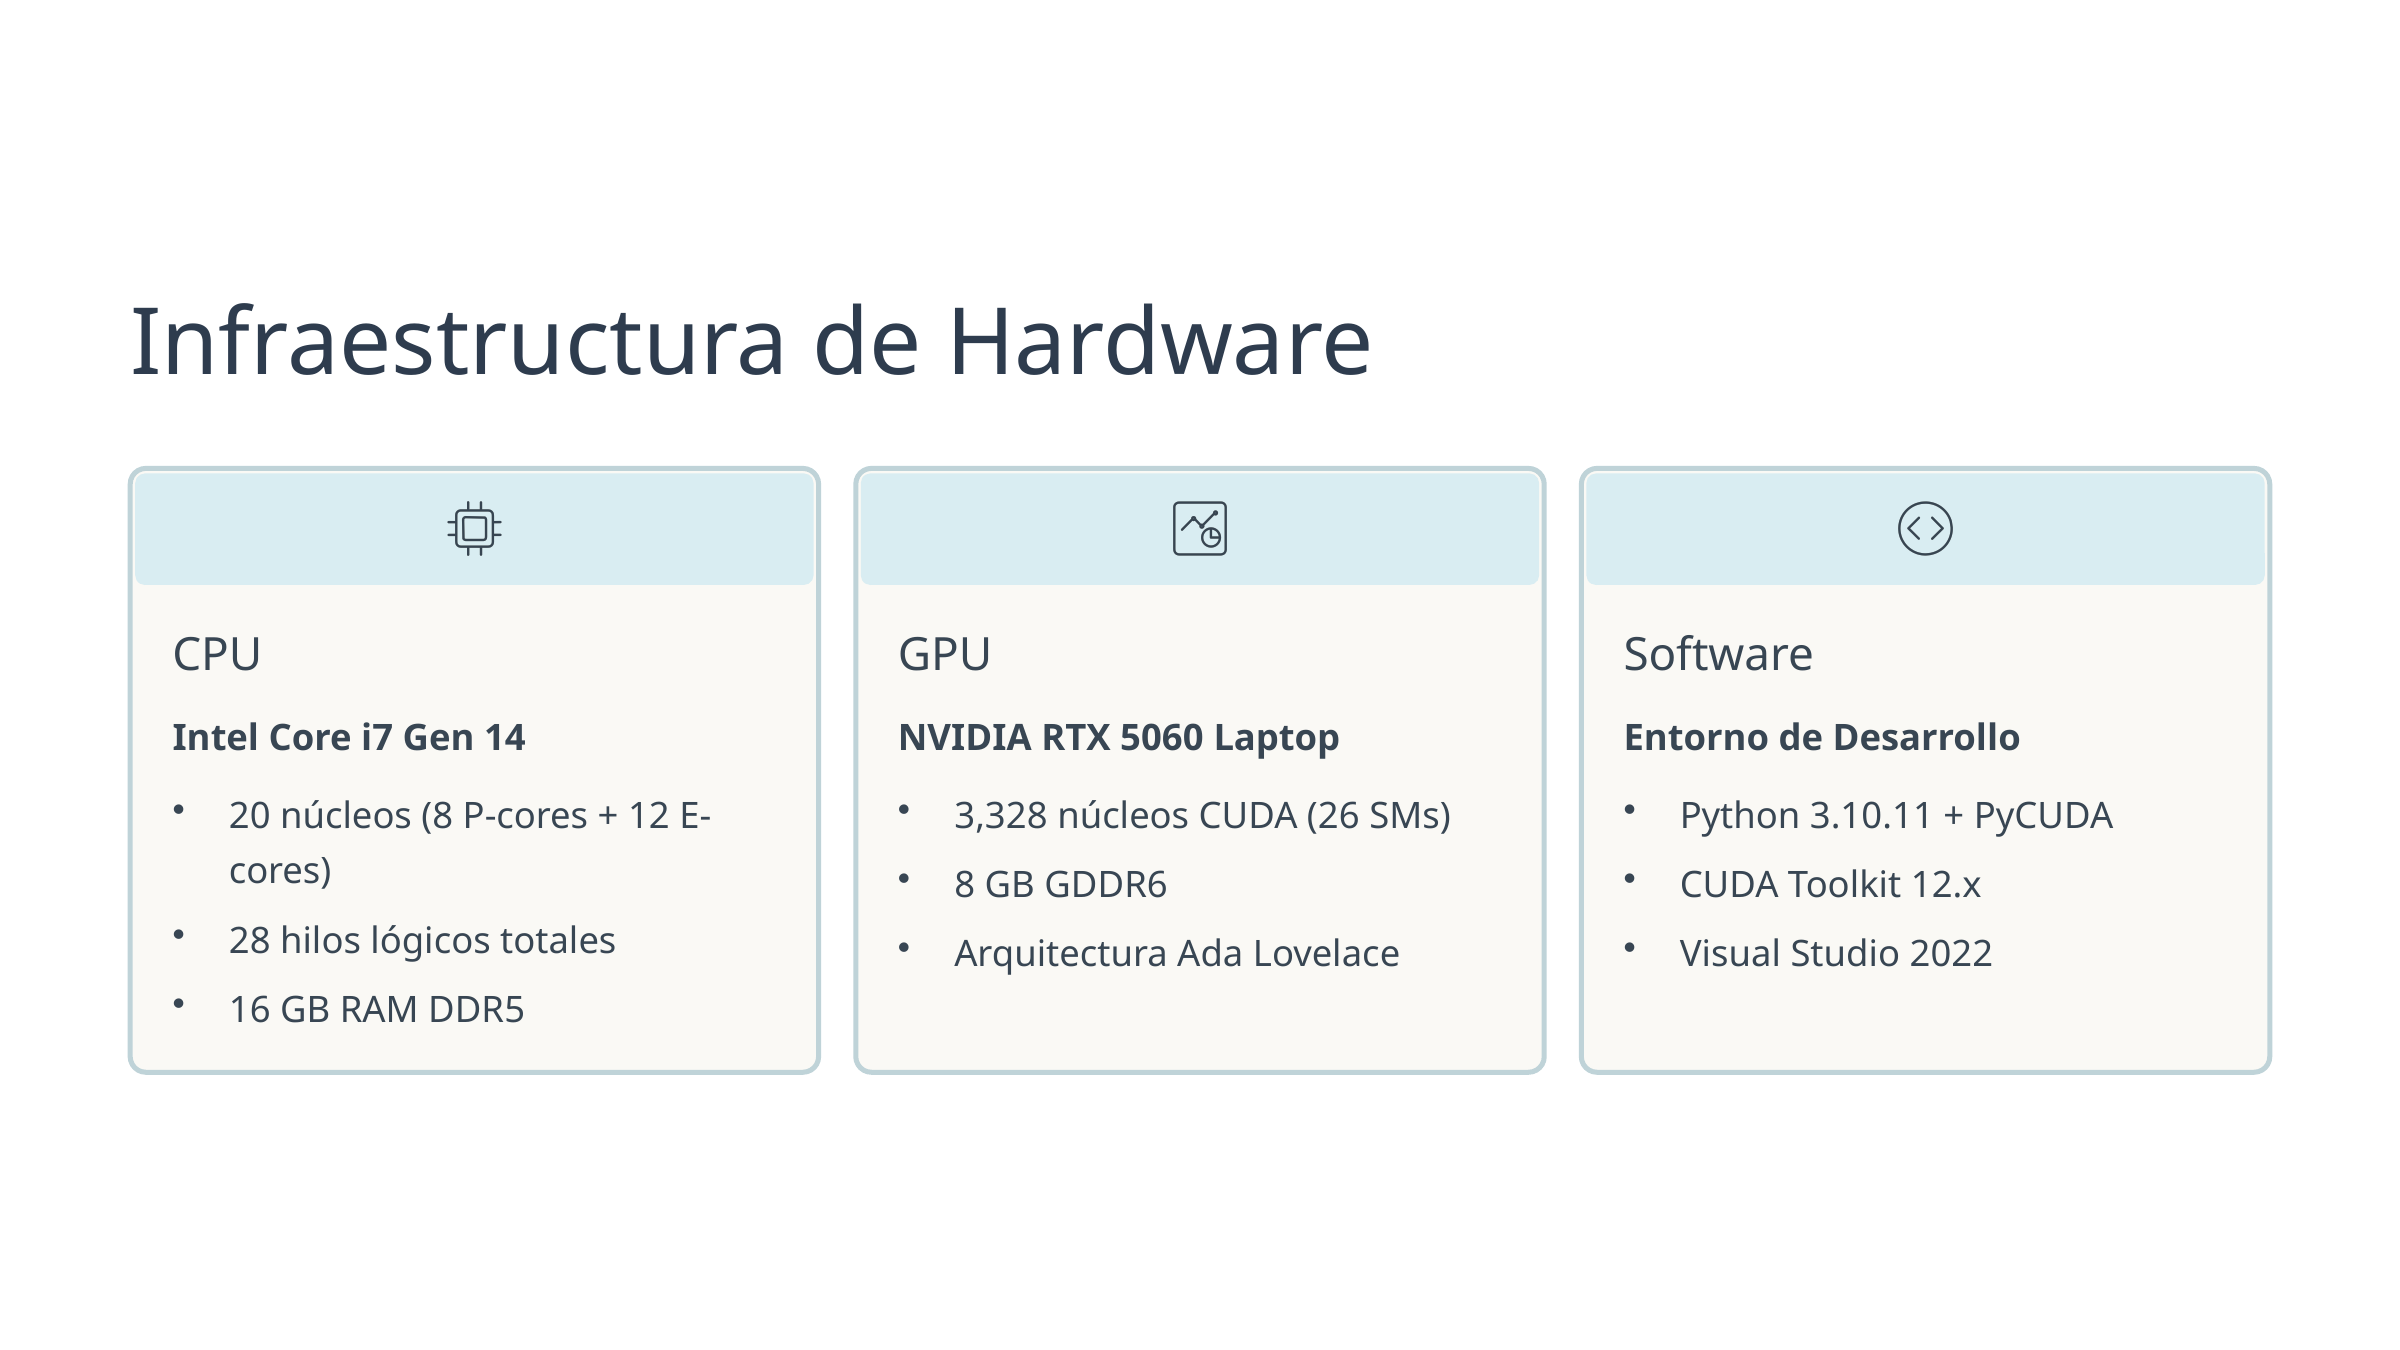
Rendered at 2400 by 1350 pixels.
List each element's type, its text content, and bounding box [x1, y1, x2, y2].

text_box Intel Core i7 Gen 14 [172, 702, 777, 759]
text_box CUDA Toolkit 12.x [1623, 849, 2228, 906]
text_box 28 hilos lógicos totales [172, 905, 777, 962]
text_box 8 GB GDDR6 [897, 849, 1502, 906]
text_box [1586, 473, 2265, 586]
text_box Arquitectura Ada Lovelace [897, 918, 1502, 975]
picture [1897, 500, 1954, 557]
text_box Software [1623, 622, 2089, 681]
text_box Infraestructura de Hardware [130, 277, 1325, 394]
text_box 3,328 núcleos CUDA (26 SMs) [897, 780, 1502, 837]
picture [1172, 500, 1228, 557]
text_box CPU [172, 622, 638, 681]
picture [446, 500, 503, 557]
text_box [135, 473, 814, 586]
text_box Entorno de Desarrollo [1623, 702, 2228, 759]
text_box [1581, 468, 2270, 1073]
text_box GPU [897, 622, 1363, 681]
text_box Visual Studio 2022 [1623, 918, 2228, 975]
text_box 20 núcleos (8 P-cores + 12 E-cores) [172, 780, 777, 893]
text_box [855, 468, 1545, 1073]
text_box [860, 473, 1540, 586]
text_box NVIDIA RTX 5060 Laptop [897, 702, 1502, 759]
text_box Python 3.10.11 + PyCUDA [1623, 780, 2228, 837]
text_box 16 GB RAM DDR5 [172, 974, 777, 1030]
text_box [130, 468, 819, 1073]
